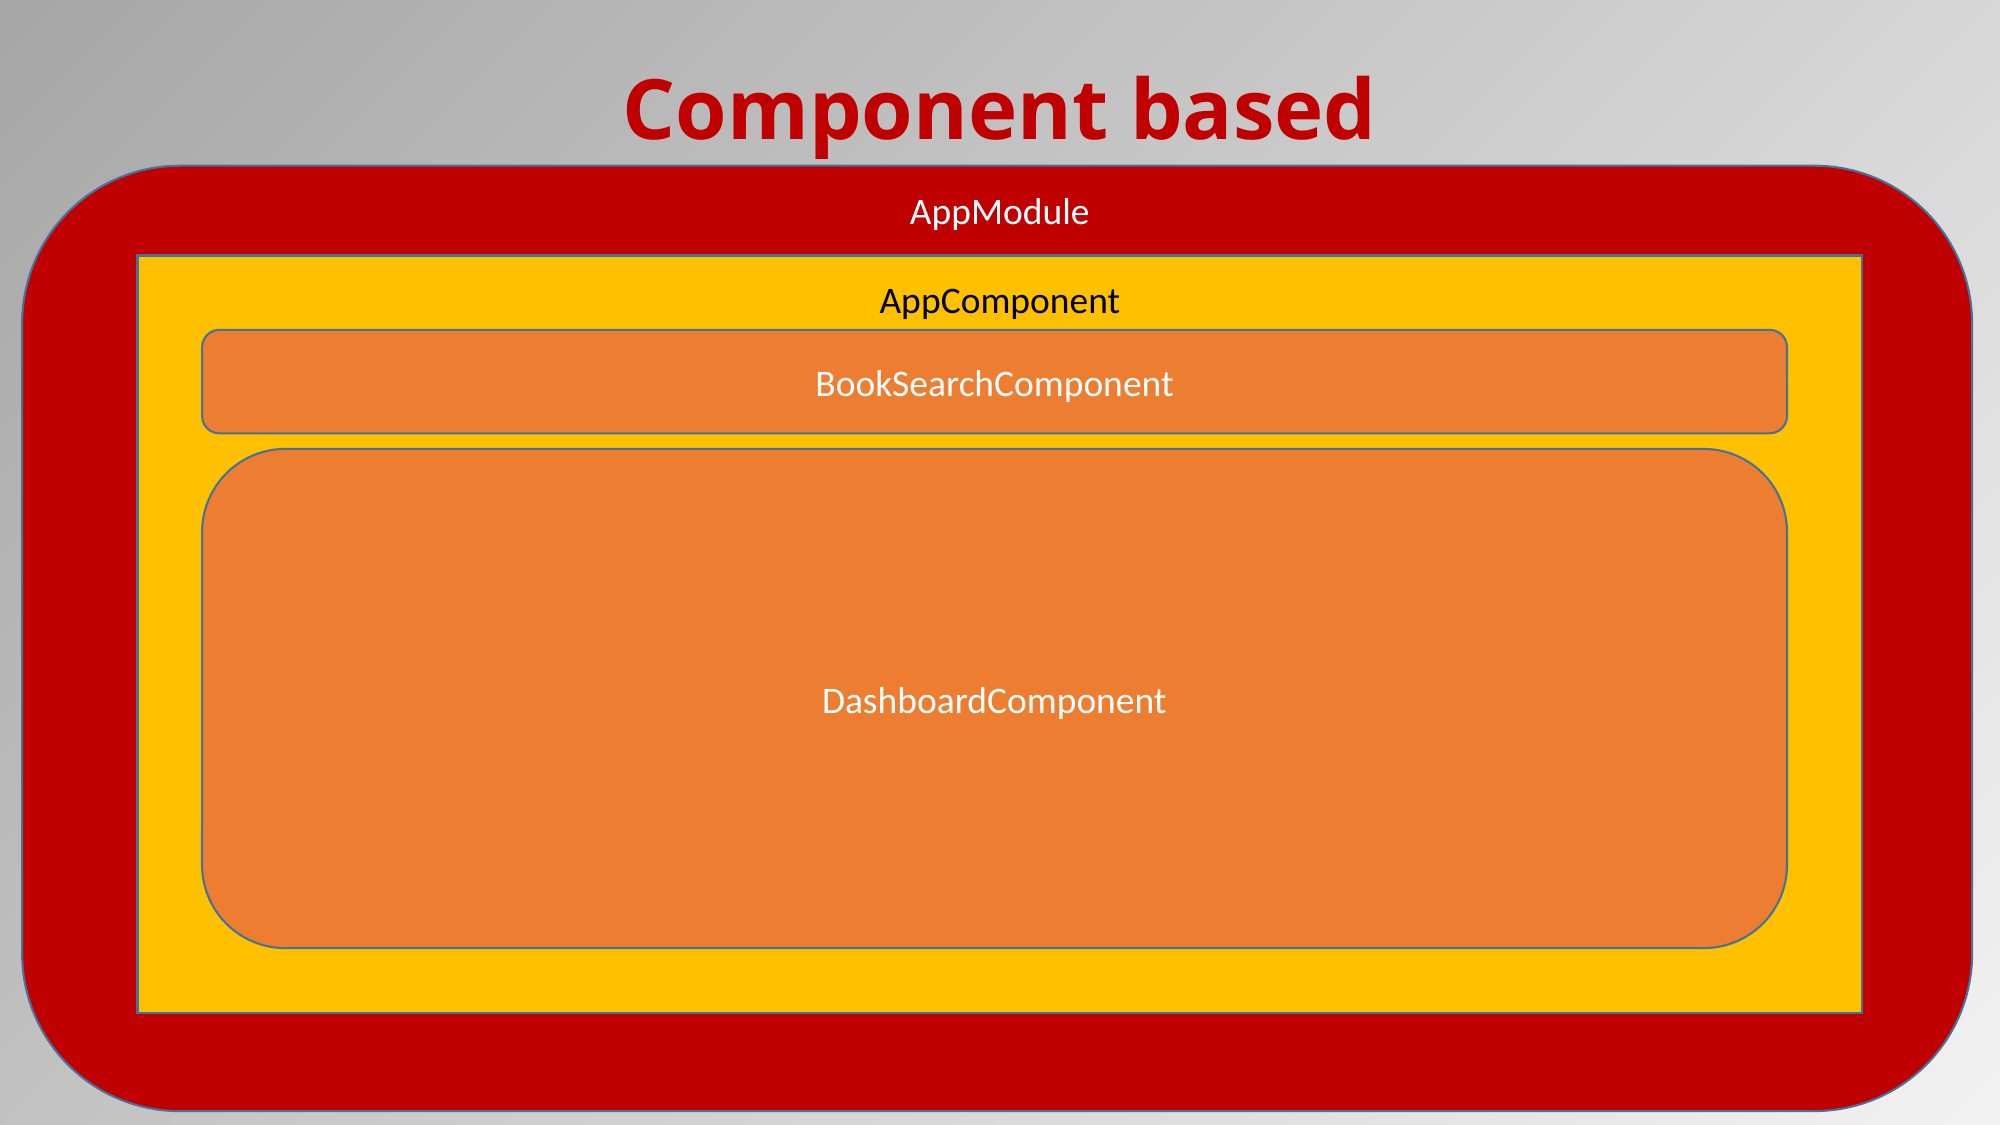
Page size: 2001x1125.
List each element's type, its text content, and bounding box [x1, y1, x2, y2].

text_box DashboardComponent [200, 447, 1789, 950]
text_box AppModule [895, 179, 1105, 240]
text_box BookSearchComponent [201, 328, 1789, 435]
text_box AppComponent [864, 269, 1136, 328]
list Module [136, 254, 1863, 1014]
text_box SideBarComponent [21, 166, 1974, 1113]
title Component based [137, 59, 1863, 166]
